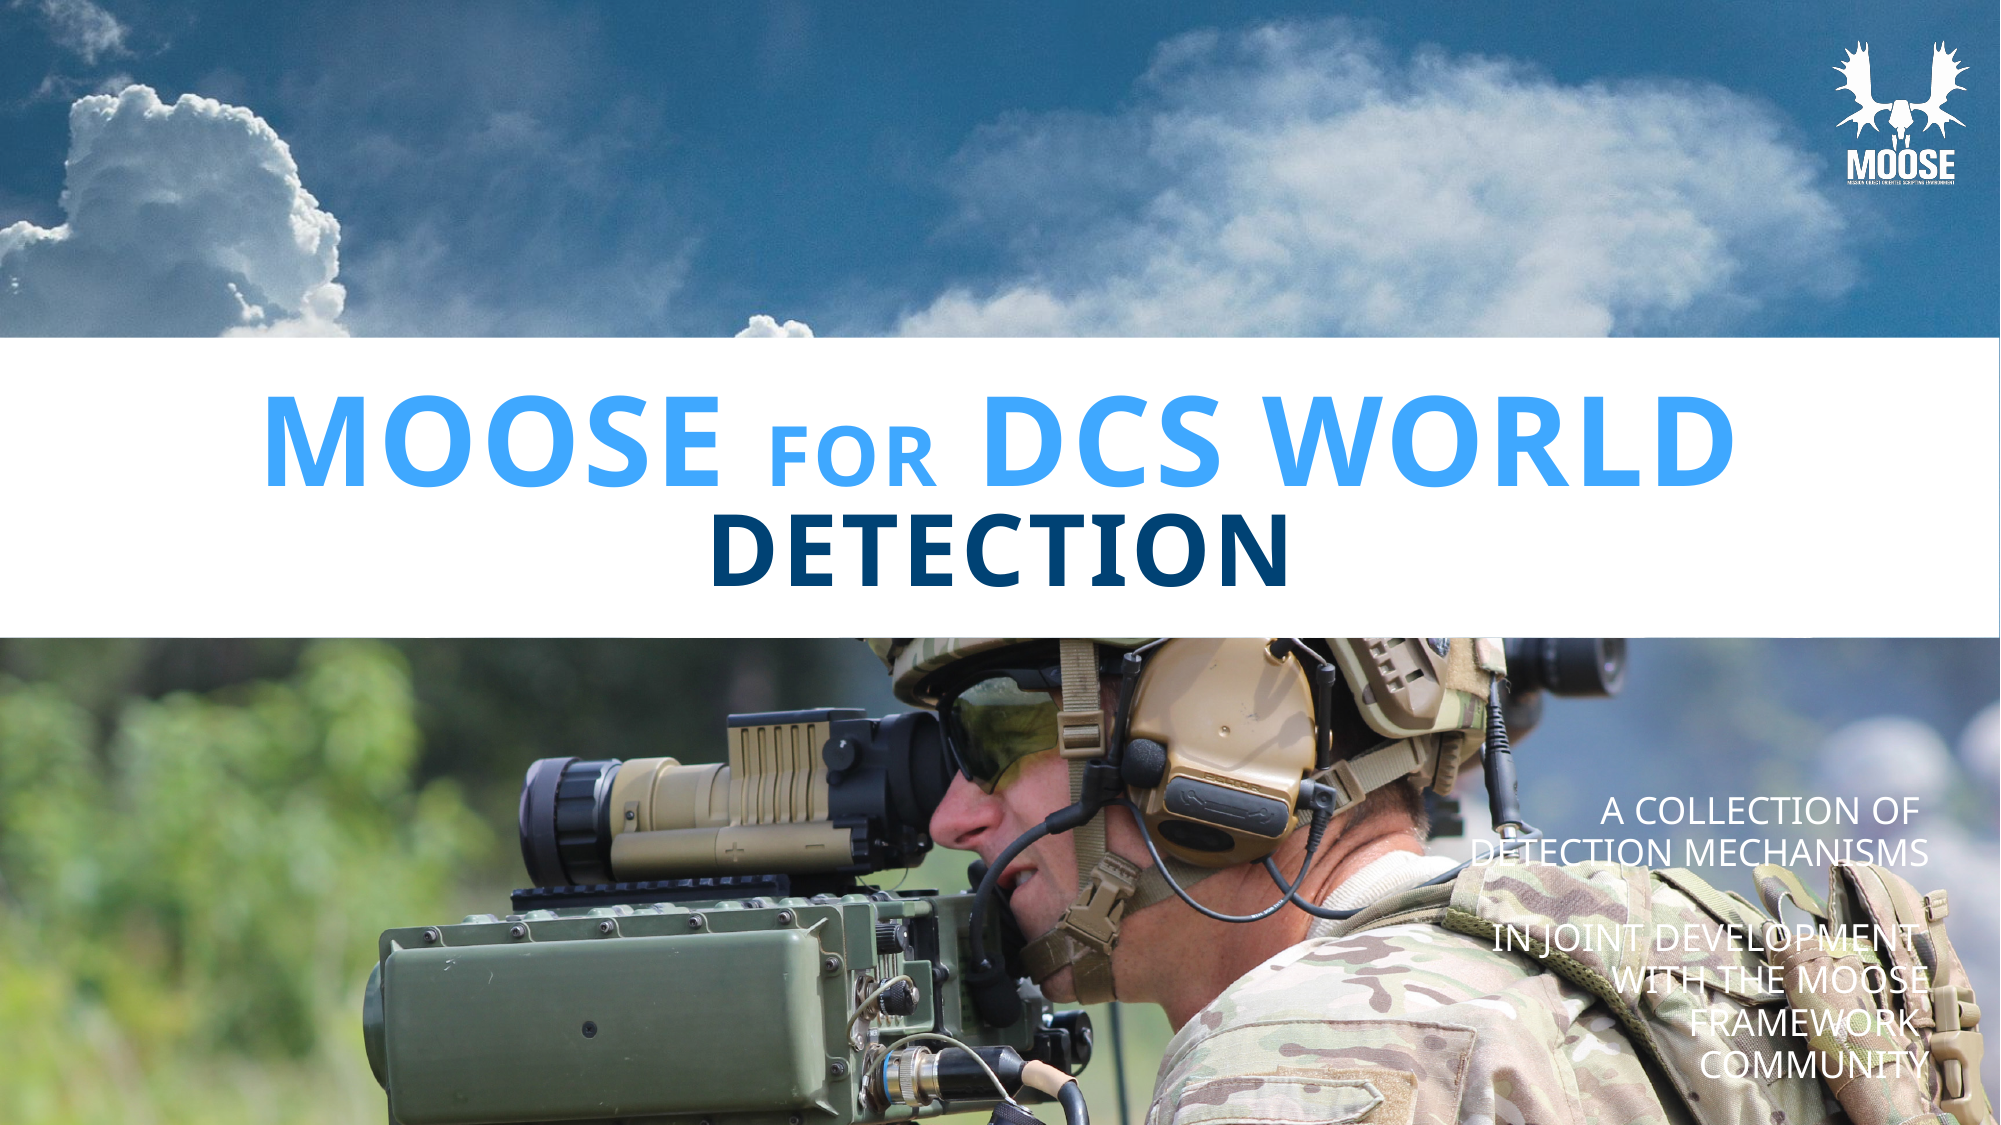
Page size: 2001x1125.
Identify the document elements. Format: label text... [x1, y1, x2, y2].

title moose for dcs world detection [60, 355, 1942, 641]
picture [0, 638, 2000, 1125]
picture [1826, 30, 1976, 196]
subtitle A collection of detection mechanisms in joint development with the moose framework community [249, 680, 1945, 1094]
